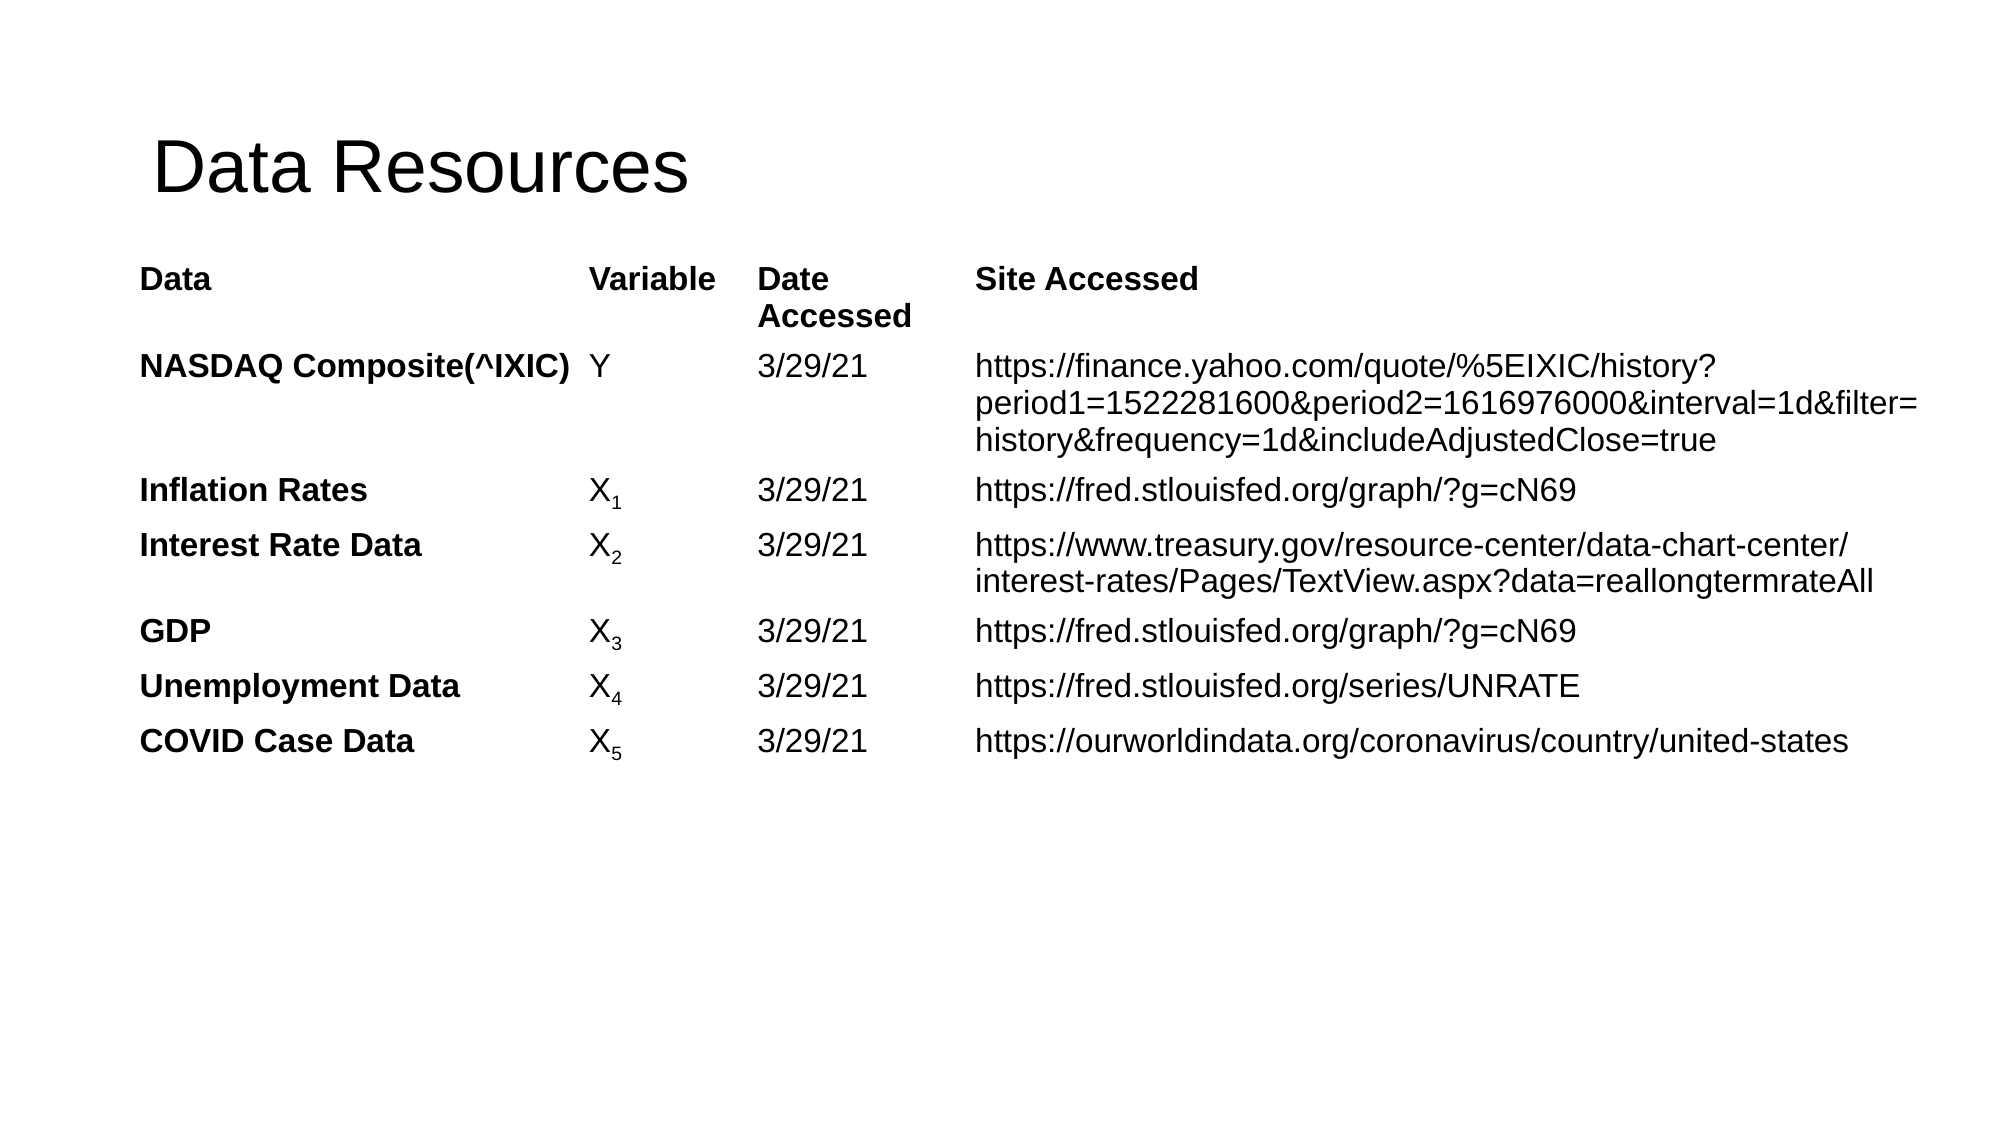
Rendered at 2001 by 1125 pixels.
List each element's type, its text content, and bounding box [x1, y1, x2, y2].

table_cell https://fred.stlouisfed.org/graph/?g=cN69 [974, 470, 1934, 523]
title Data Resources [137, 59, 1863, 258]
table_cell Y [588, 348, 754, 468]
table_cell https://ourworldindata.org/coronavirus/country/united-states [974, 721, 1934, 774]
table_header Date Accessed [756, 260, 972, 343]
table_cell COVID Case Data [138, 721, 586, 774]
table_cell 3/29/21 [756, 666, 972, 719]
table_cell https://finance.yahoo.com/quote/%5EIXIC/history?period1=1522281600&period2=1616976000&interval=1d&filter=history&frequency=1d&includeAdjustedClose=true [974, 348, 1934, 468]
table_cell 3/29/21 [756, 611, 972, 664]
table_cell 3/29/21 [756, 721, 972, 774]
table_cell X3 [588, 611, 754, 664]
table_cell Unemployment Data [138, 666, 586, 719]
table_cell GDP [138, 611, 586, 664]
table_header Variable [588, 260, 754, 343]
table_cell X2 [588, 525, 754, 610]
table_cell Interest Rate Data [138, 525, 586, 610]
table_cell 3/29/21 [756, 525, 972, 610]
table_cell NASDAQ Composite(^IXIC) [138, 348, 586, 468]
table_cell X4 [588, 666, 754, 719]
table_cell https://www.treasury.gov/resource-center/data-chart-center/interest-rates/Pages/TextView.aspx?data=reallongtermrateAll [974, 525, 1934, 610]
table_header Site Accessed [974, 260, 1934, 343]
table_header Data [138, 260, 586, 343]
table_cell Inflation Rates [138, 470, 586, 523]
table_cell 3/29/21 [756, 348, 972, 468]
table_cell X5 [588, 721, 754, 774]
table_cell https://fred.stlouisfed.org/graph/?g=cN69 [974, 611, 1934, 664]
table_cell X1 [588, 470, 754, 523]
table_cell https://fred.stlouisfed.org/series/UNRATE [974, 666, 1934, 719]
table_cell 3/29/21 [756, 470, 972, 523]
